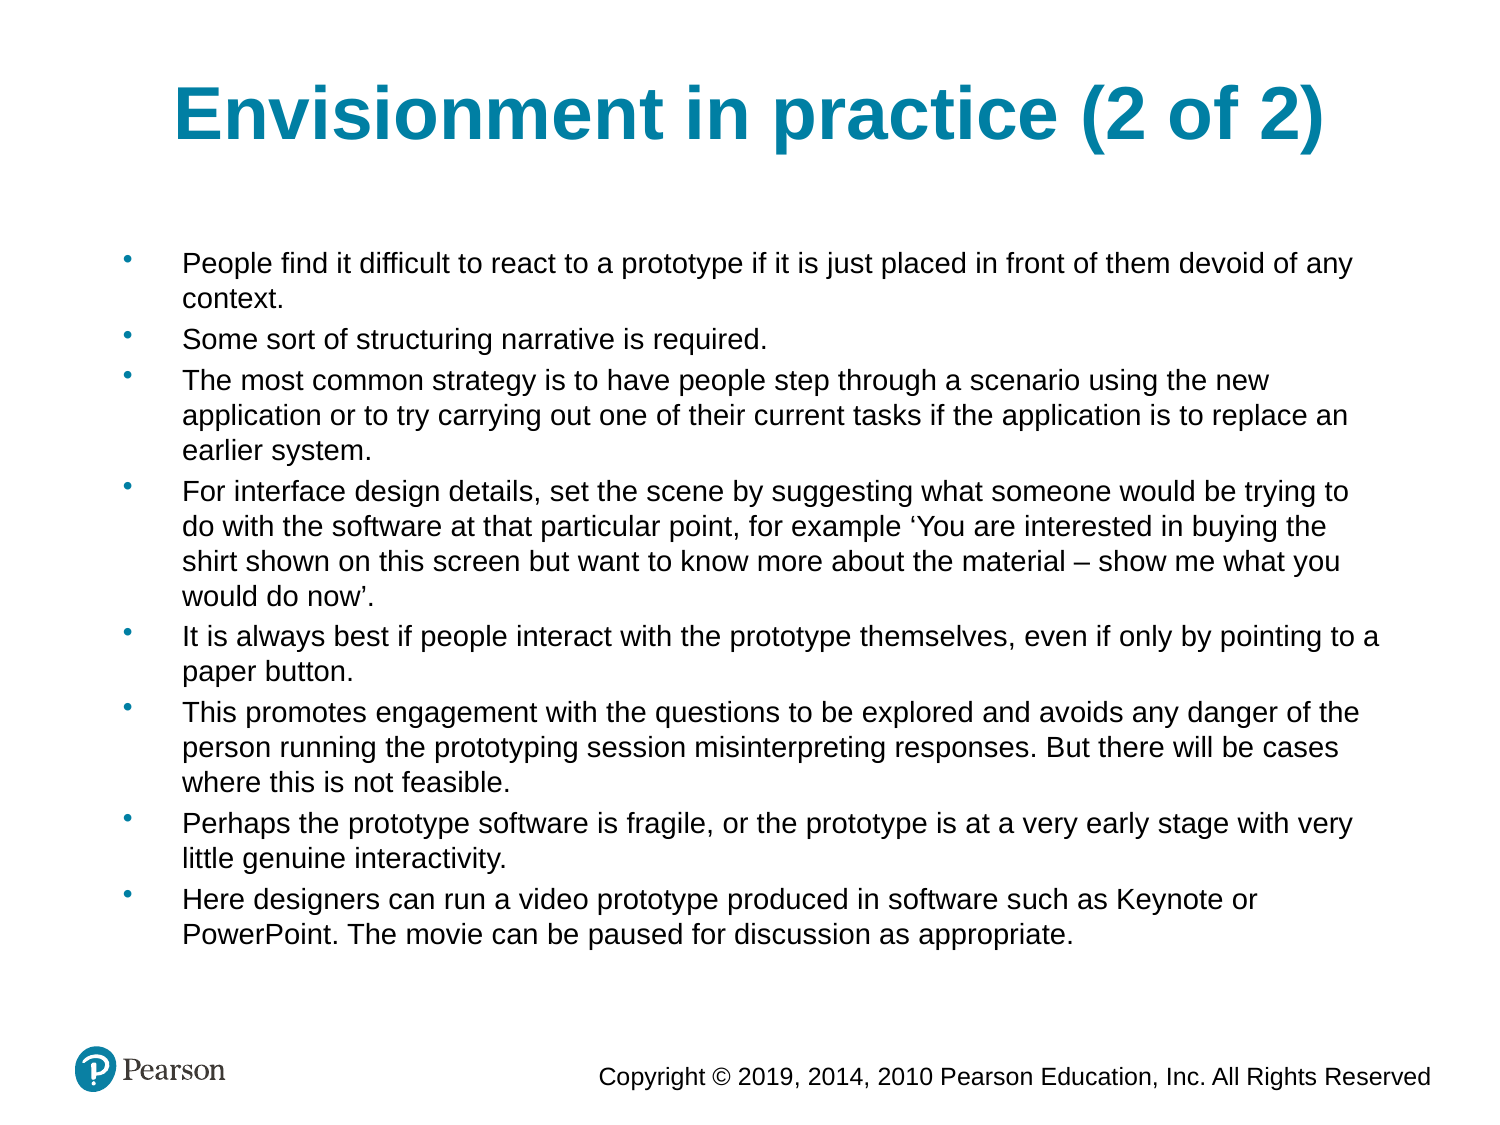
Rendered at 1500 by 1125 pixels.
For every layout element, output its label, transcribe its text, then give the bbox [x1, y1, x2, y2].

list People find it difficult to react to a prototype if it is just placed in front of them devoid of any context. Some sort of structuring narrative is required. The most common strategy is to have people step through a scenario using the new application or to try carrying out one of their current tasks if the application is to replace an earlier system. For interface design details, set the scene by suggesting what someone would be trying to do with the software at that particular point, for example ‘You are interested in buying the shirt shown on this screen but want to know more about the material – show me what you would do now’. It is always best if people interact with the prototype themselves, even if only by pointing to a paper button. This promotes engagement with the questions to be explored and avoids any danger of the person running the prototyping session misinterpreting responses. But there will be cases where this is not feasible. Perhaps the prototype software is fragile, or the prototype is at a very early stage with very little genuine interactivity. Here designers can run a video prototype produced in software such as Keynote or PowerPoint. The movie can be paused for discussion as appropriate. [107, 237, 1402, 980]
title Envisionment in practice (2 of 2) [103, 52, 1397, 166]
